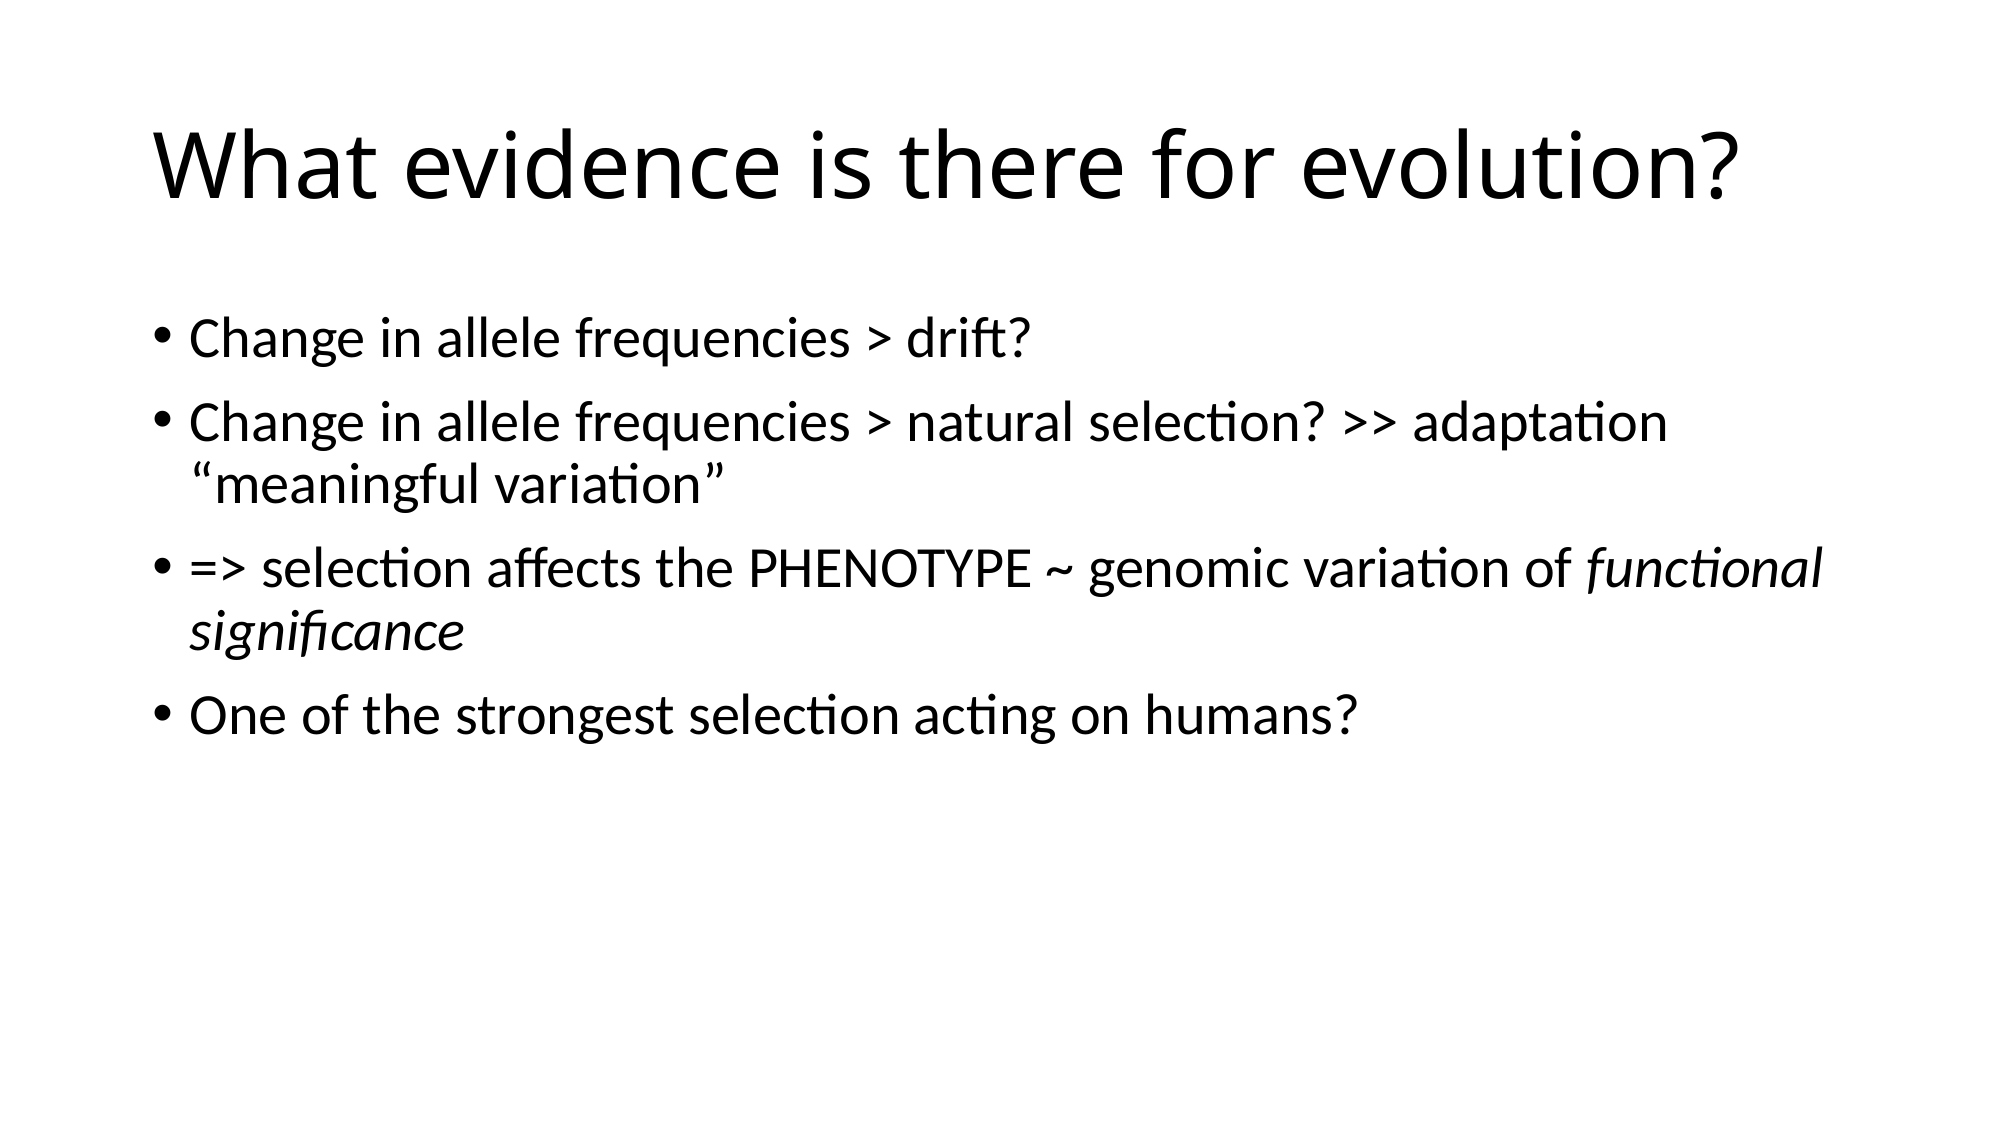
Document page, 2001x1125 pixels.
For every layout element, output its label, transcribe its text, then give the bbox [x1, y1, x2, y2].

list Change in allele frequencies > drift? Change in allele frequencies > natural selection? >> adaptation “meaningful variation” => selection affects the PHENOTYPE ~ genomic variation of functional significance One of the strongest selection acting on humans? [137, 299, 1863, 1014]
title What evidence is there for evolution? [137, 59, 1863, 278]
